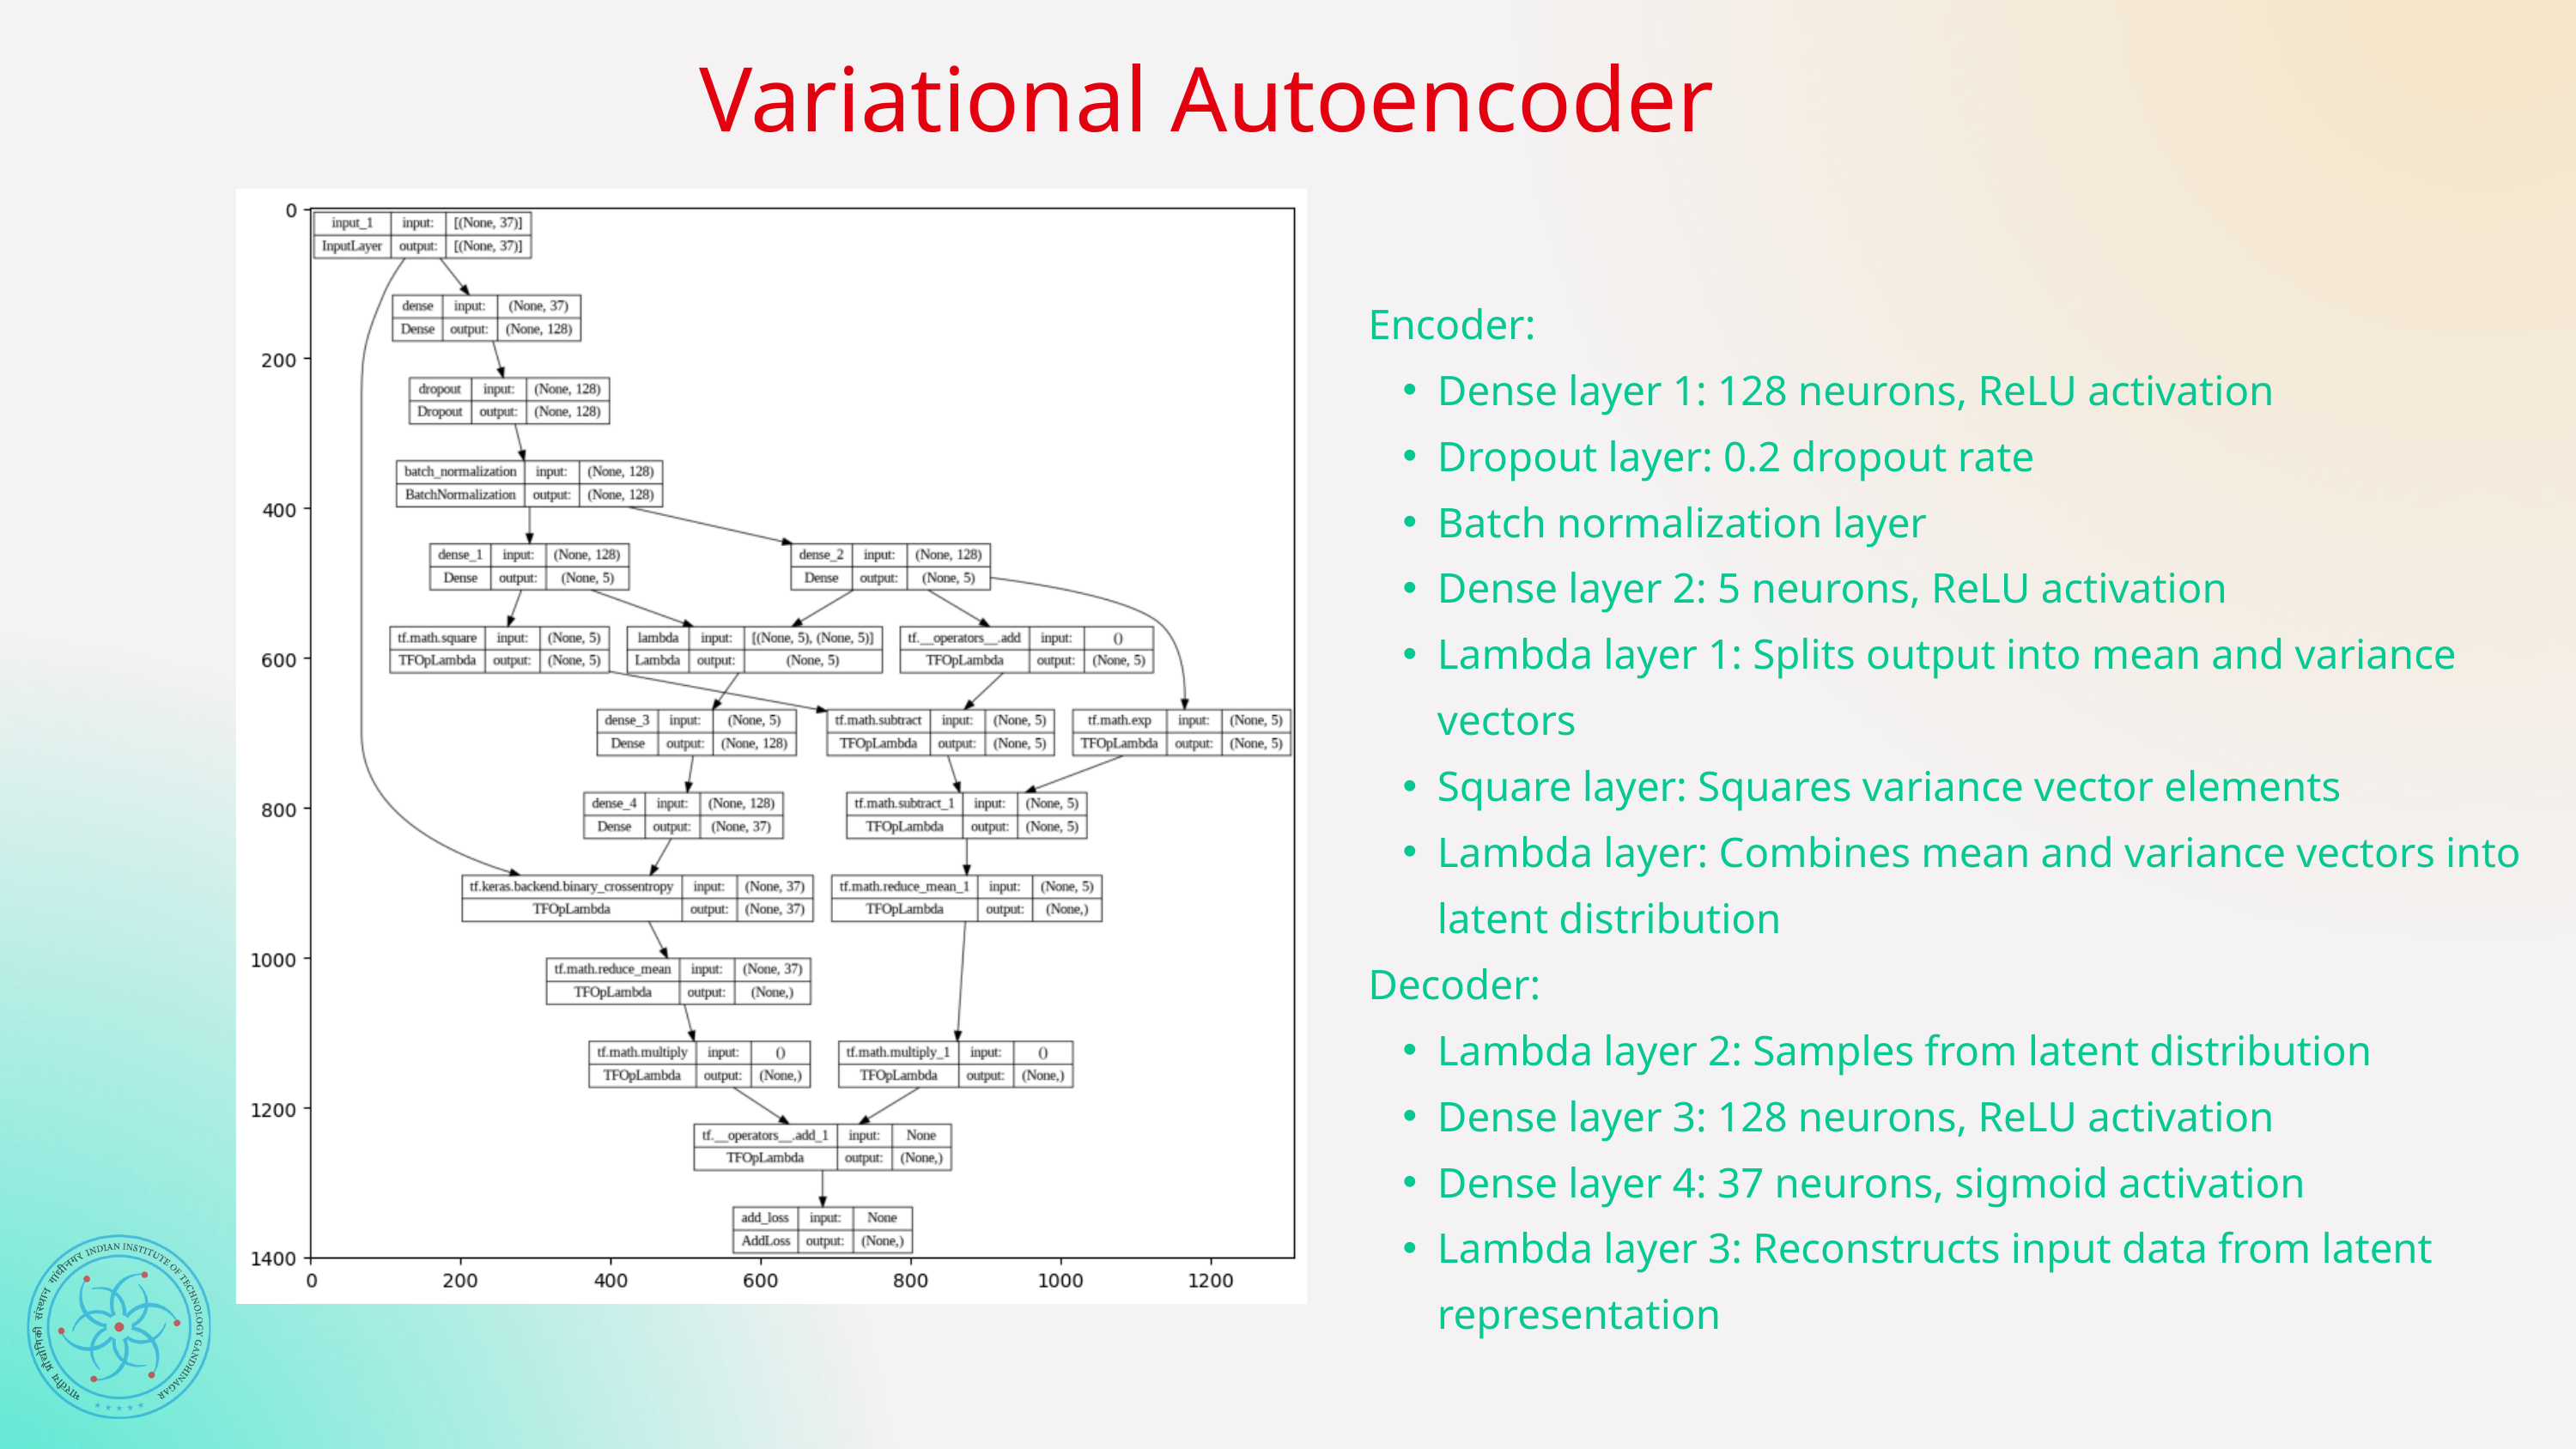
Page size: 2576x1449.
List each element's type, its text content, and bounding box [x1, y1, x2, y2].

text_box [0, 538, 1005, 1449]
text_box [27, 1234, 211, 1419]
text_box Variational Autoencoder [176, 56, 2239, 150]
text_box [235, 189, 1308, 1304]
text_box [1410, 0, 2576, 1043]
text_box Encoder: Dense layer 1: 128 neurons, ReLU activation Dropout layer: 0.2 dropout rate Batch normalization layer Dense layer 2: 5 neurons, ReLU activation Lambda layer 1: Splits output into mean and variance vectors Square layer: Squares variance vector elements Lambda layer: Combines mean and variance vectors into latent distribution Decoder: Lambda layer 2: Samples from latent distribution Dense layer 3: 128 neurons, ReLU activation Dense layer 4: 37 neurons, sigmoid activation Lambda layer 3: Reconstructs input data from latent representation [1368, 215, 2546, 1404]
